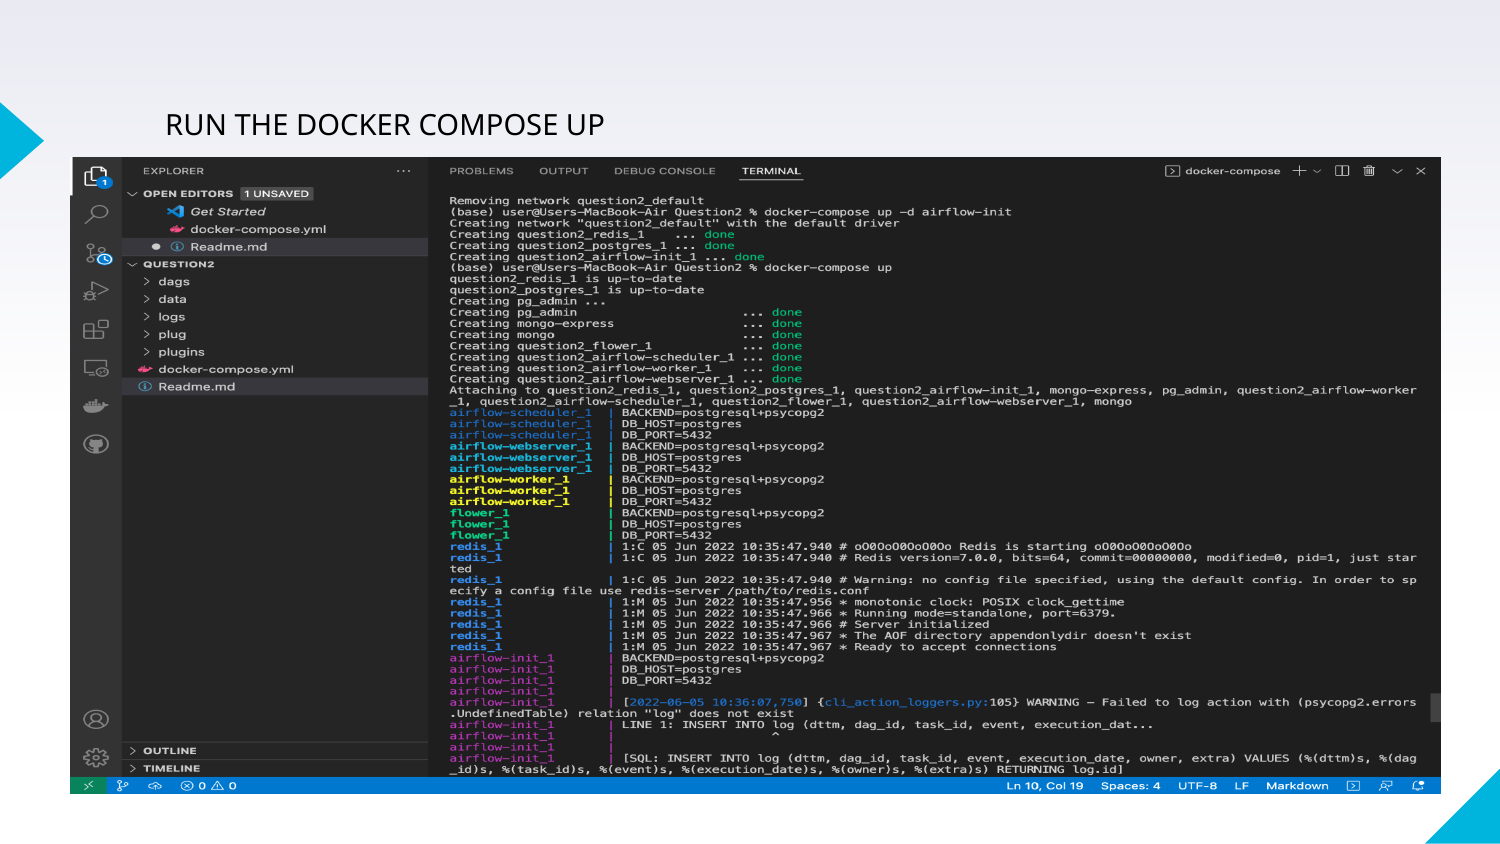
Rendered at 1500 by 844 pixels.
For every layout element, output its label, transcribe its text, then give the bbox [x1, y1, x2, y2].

picture [70, 156, 1442, 794]
text_box RUN THE DOCKER COMPOSE UP [149, 91, 1354, 155]
